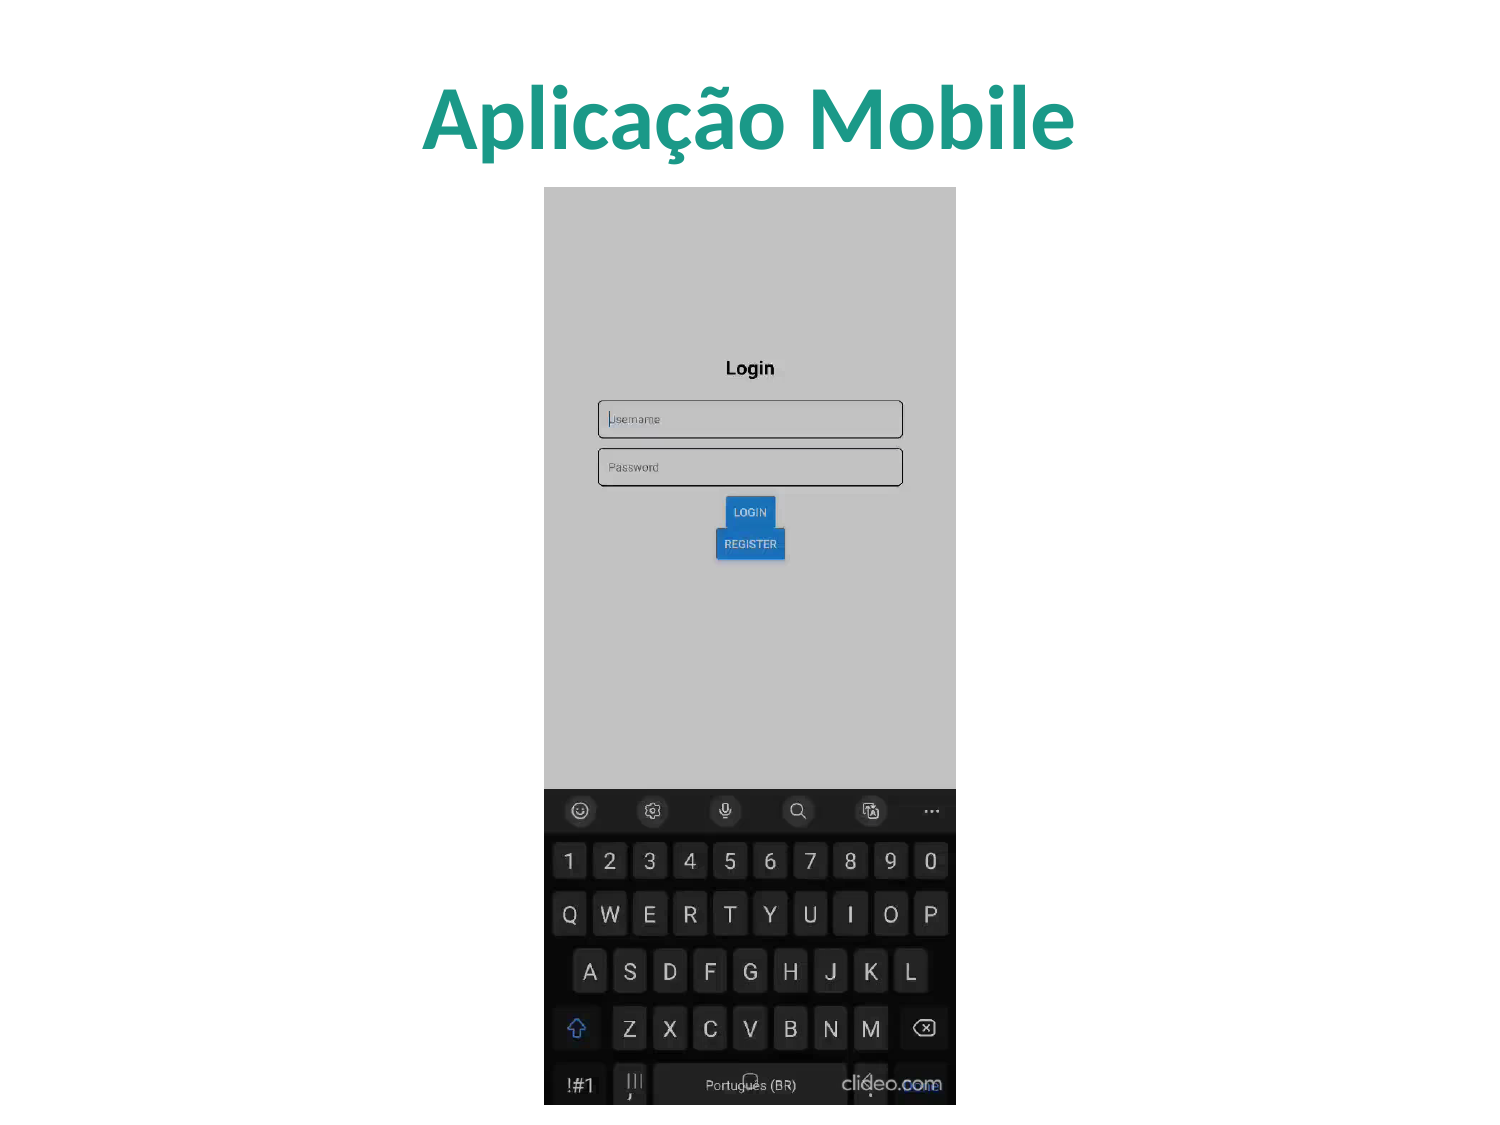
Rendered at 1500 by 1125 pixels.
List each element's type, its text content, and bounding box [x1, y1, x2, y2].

title Aplicação Mobile [385, 19, 1114, 207]
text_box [542, 186, 957, 1106]
